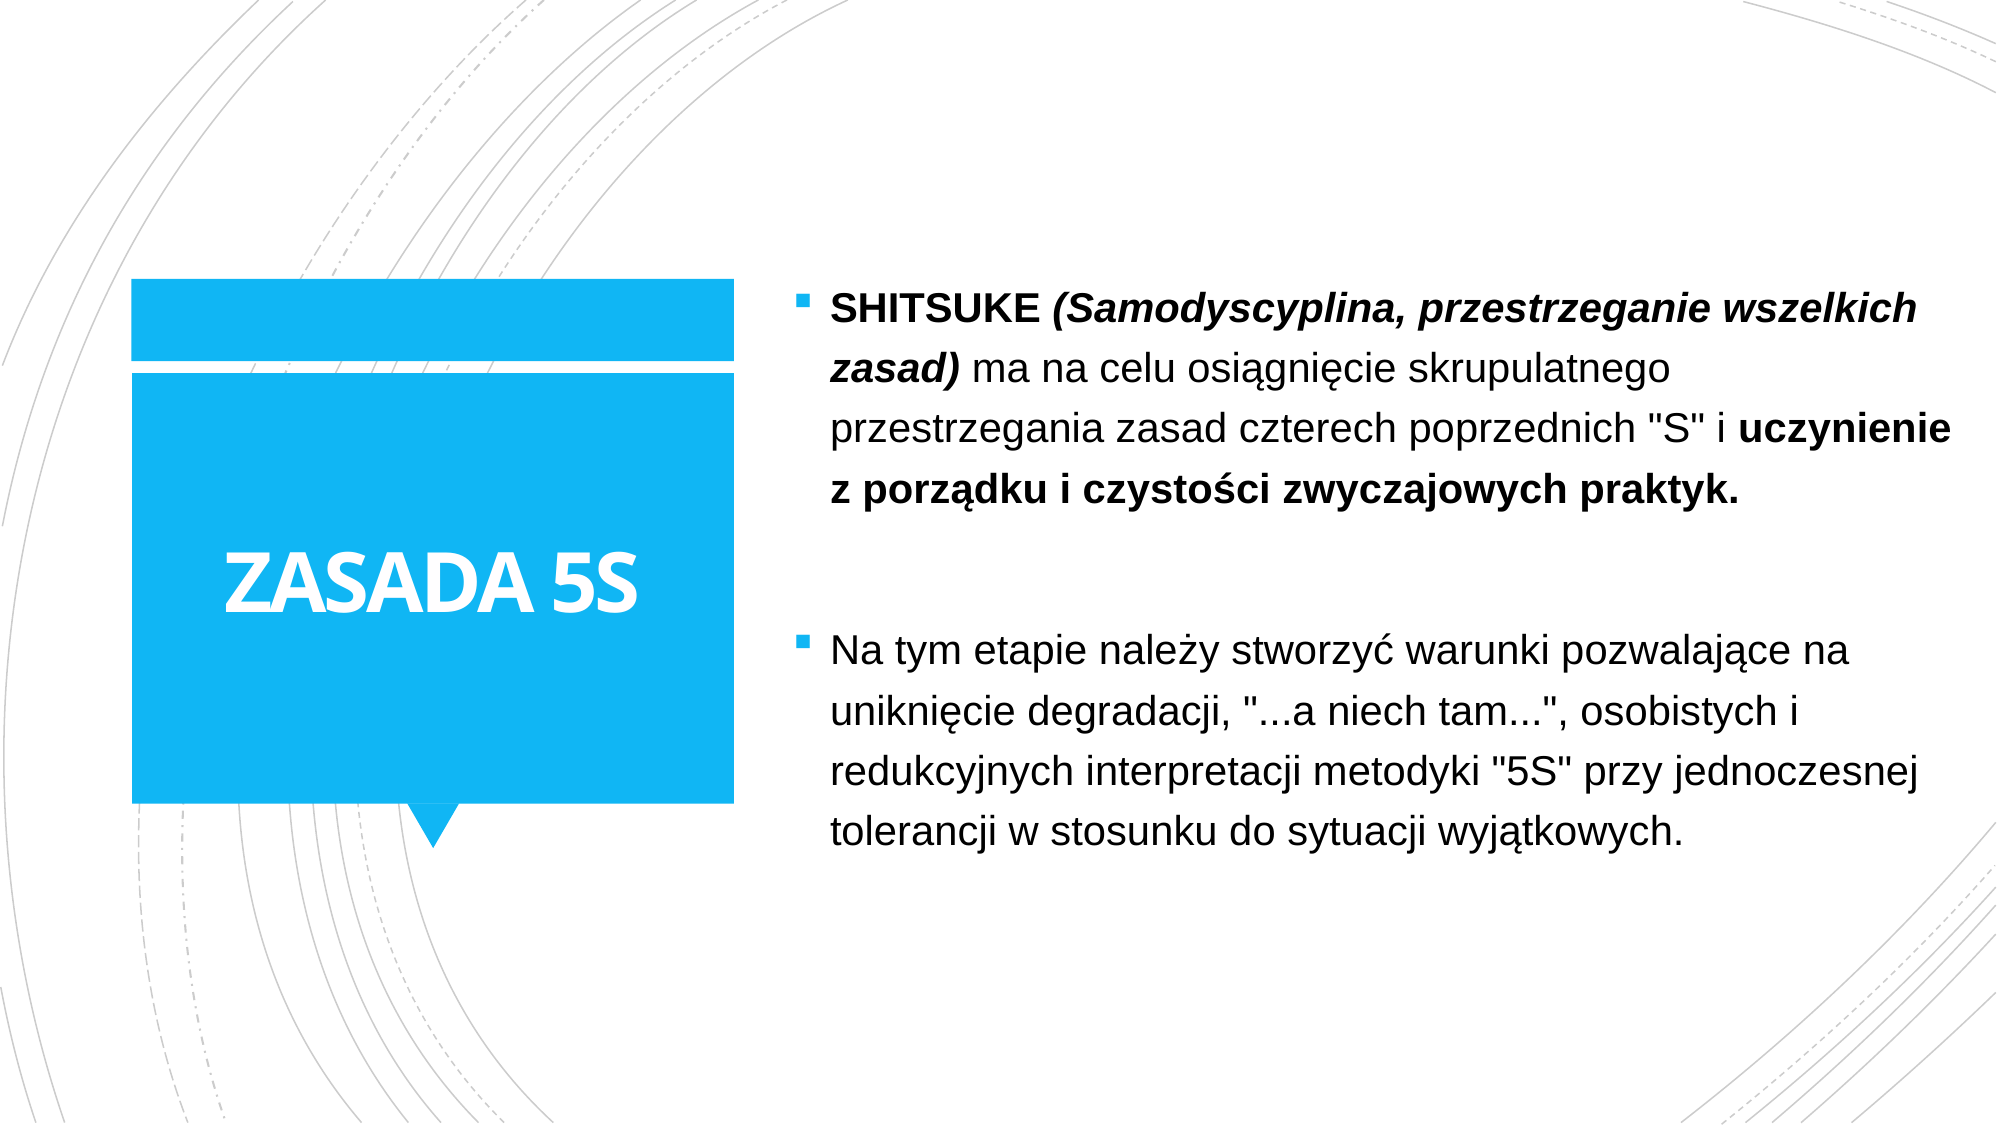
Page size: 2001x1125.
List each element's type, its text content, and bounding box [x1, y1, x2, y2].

list SHITSUKE (Samodyscyplina, przestrzeganie wszelkich zasad) ma na celu osiągnięcie skrupulatnego przestrzegania zasad czterech poprzednich "S" i uczynienie z porządku i czystości zwyczajowych praktyk. Na tym etapie należy stworzyć warunki pozwalające na uniknięcie degradacji, "...a niech tam...", osobistych i redukcyjnych interpretacji metodyki "5S" przy jednoczesnej tolerancji w stosunku do sytuacji wyjątkowych. [777, 131, 1968, 993]
title ZASADA 5S [145, 385, 720, 789]
